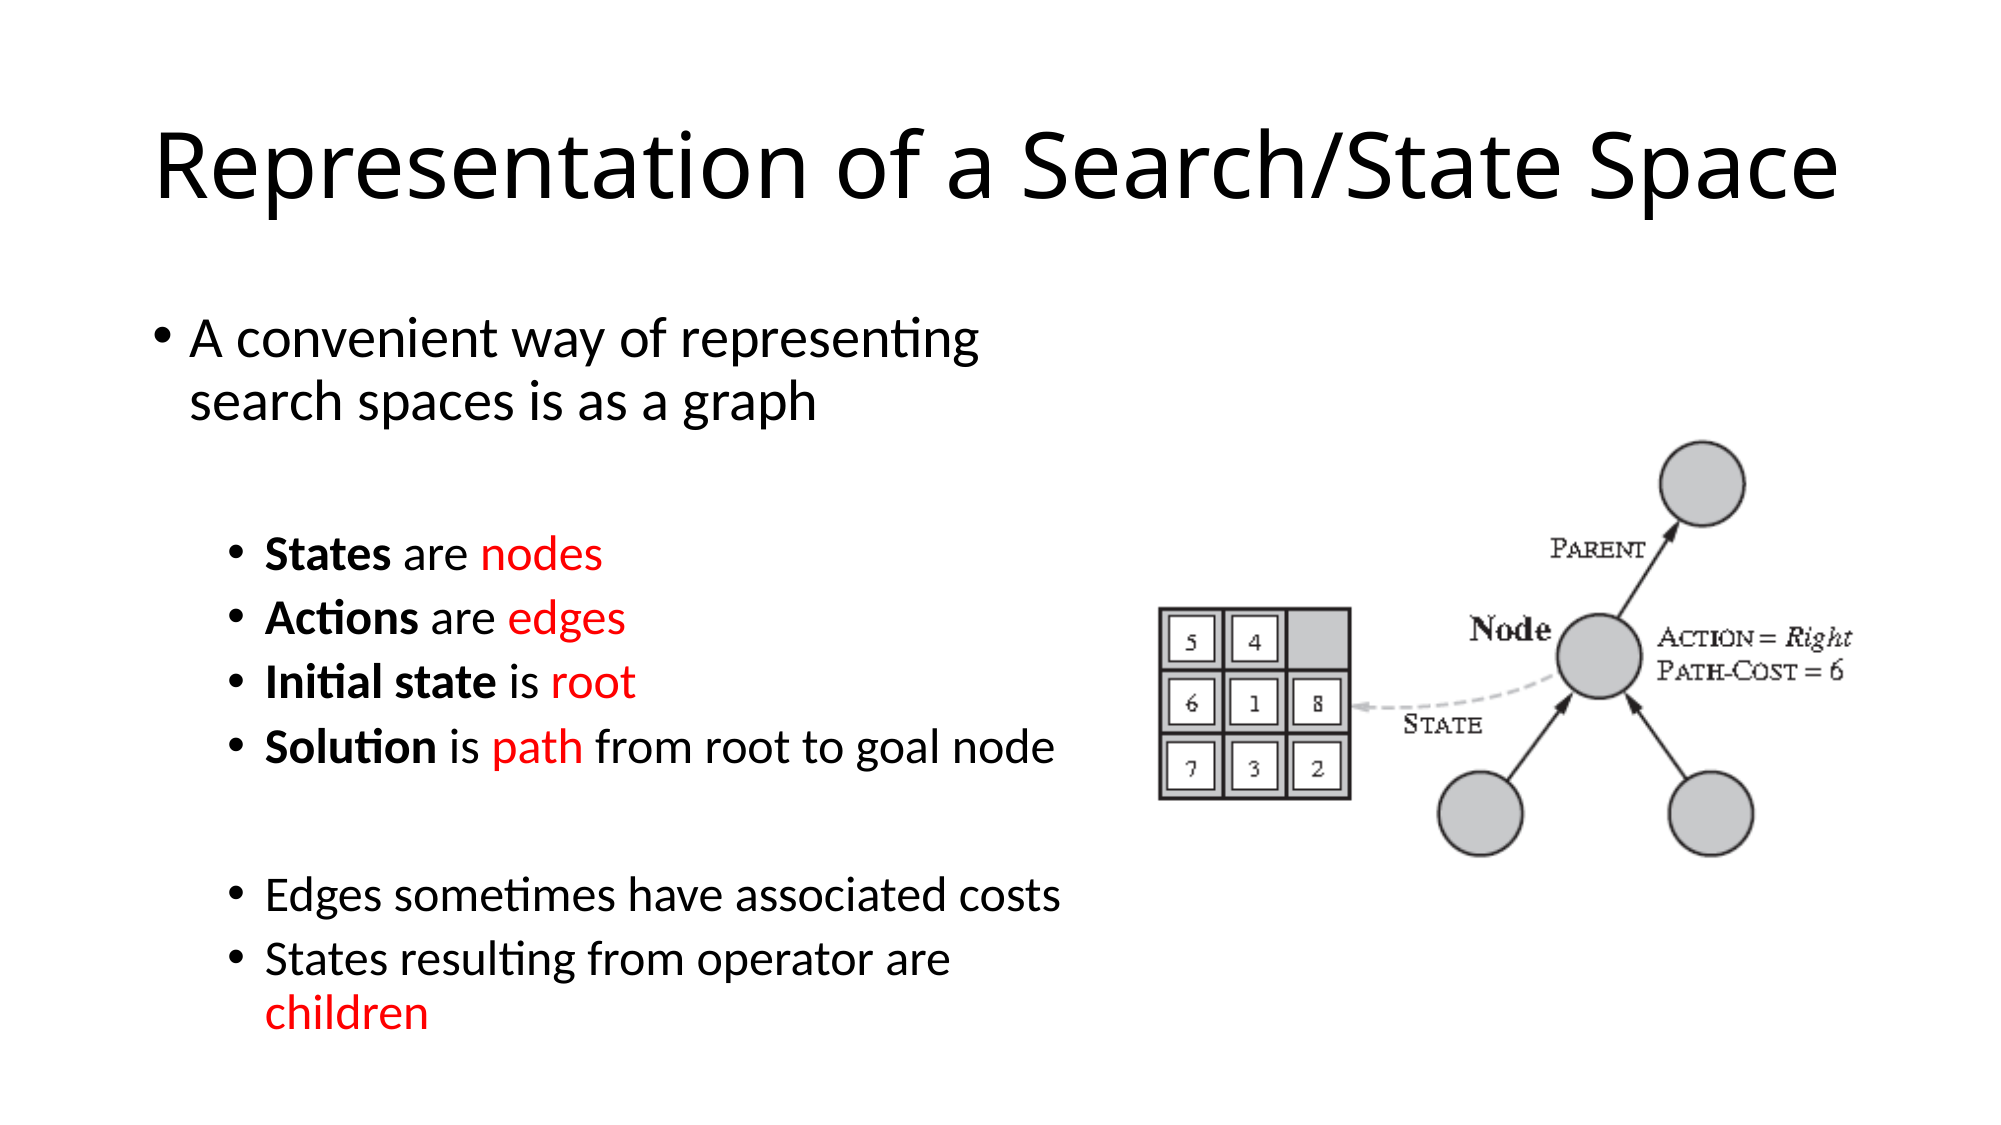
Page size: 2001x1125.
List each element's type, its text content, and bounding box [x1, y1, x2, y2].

list A convenient way of representing search spaces is as a graph States are nodes Actions are edges Initial state is root Solution is path from root to goal node Edges sometimes have associated costs States resulting from operator are children [137, 299, 1142, 1014]
title Representation of a Search/State Space [137, 59, 1863, 278]
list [1141, 428, 1863, 864]
